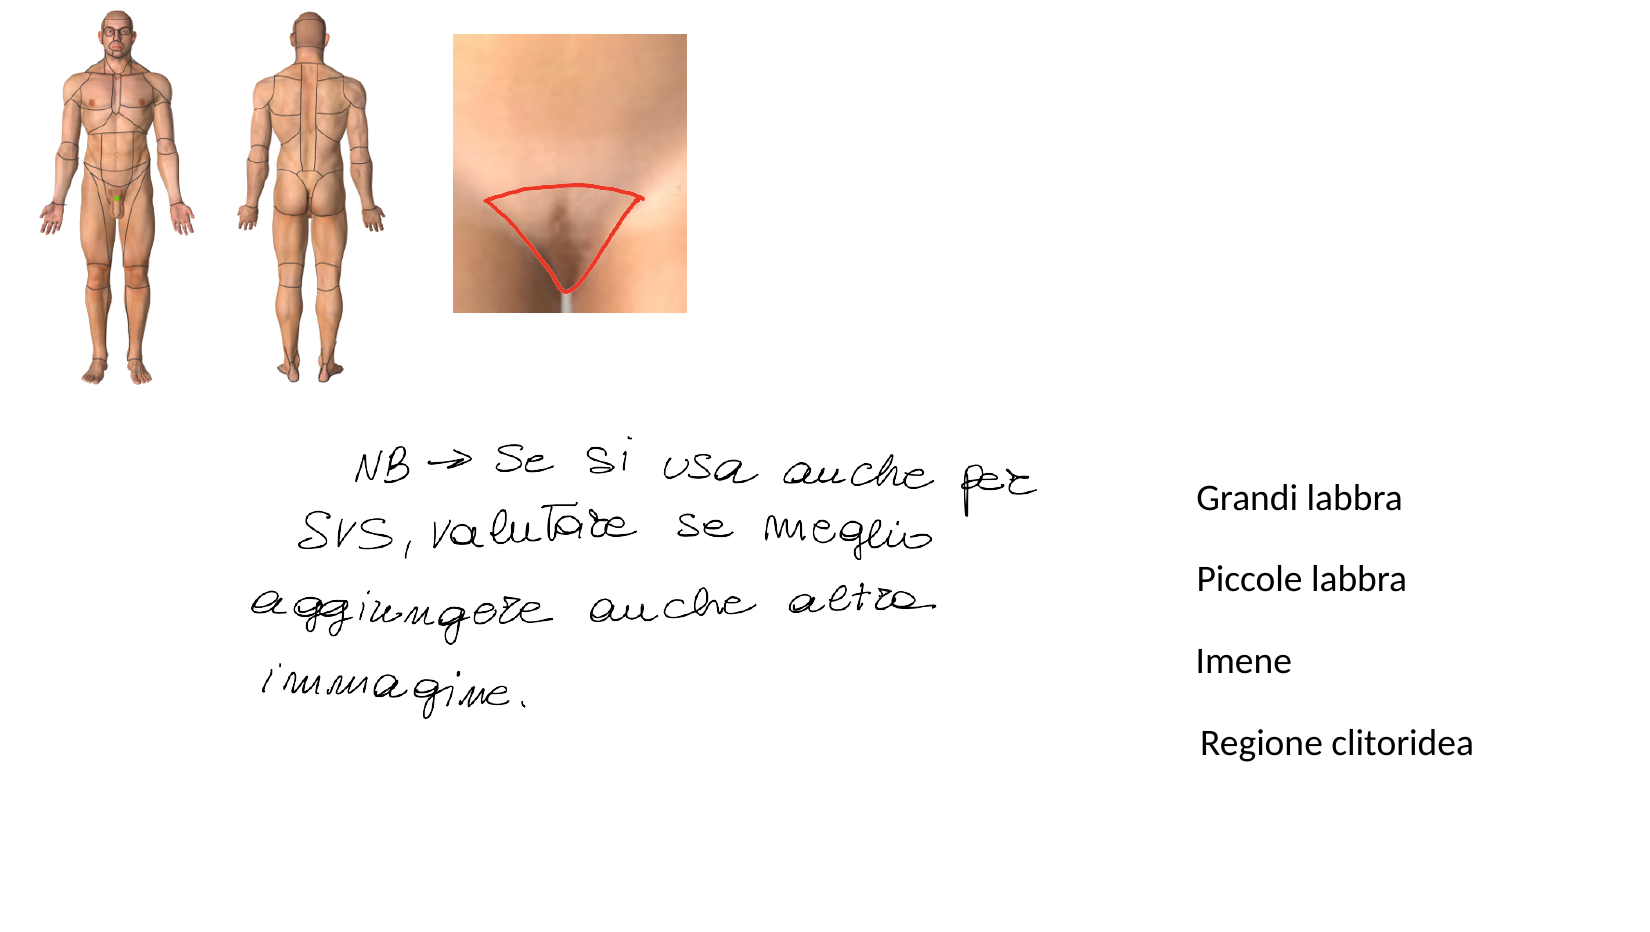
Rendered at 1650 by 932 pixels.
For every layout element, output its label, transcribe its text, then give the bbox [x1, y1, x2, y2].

picture [0, 0, 1650, 931]
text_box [453, 34, 687, 313]
text_box Piccole labbra [1181, 547, 1423, 607]
text_box Grandi labbra [1181, 465, 1418, 526]
text_box Imene [1180, 628, 1308, 689]
text_box Regione clitoridea [1185, 710, 1490, 770]
